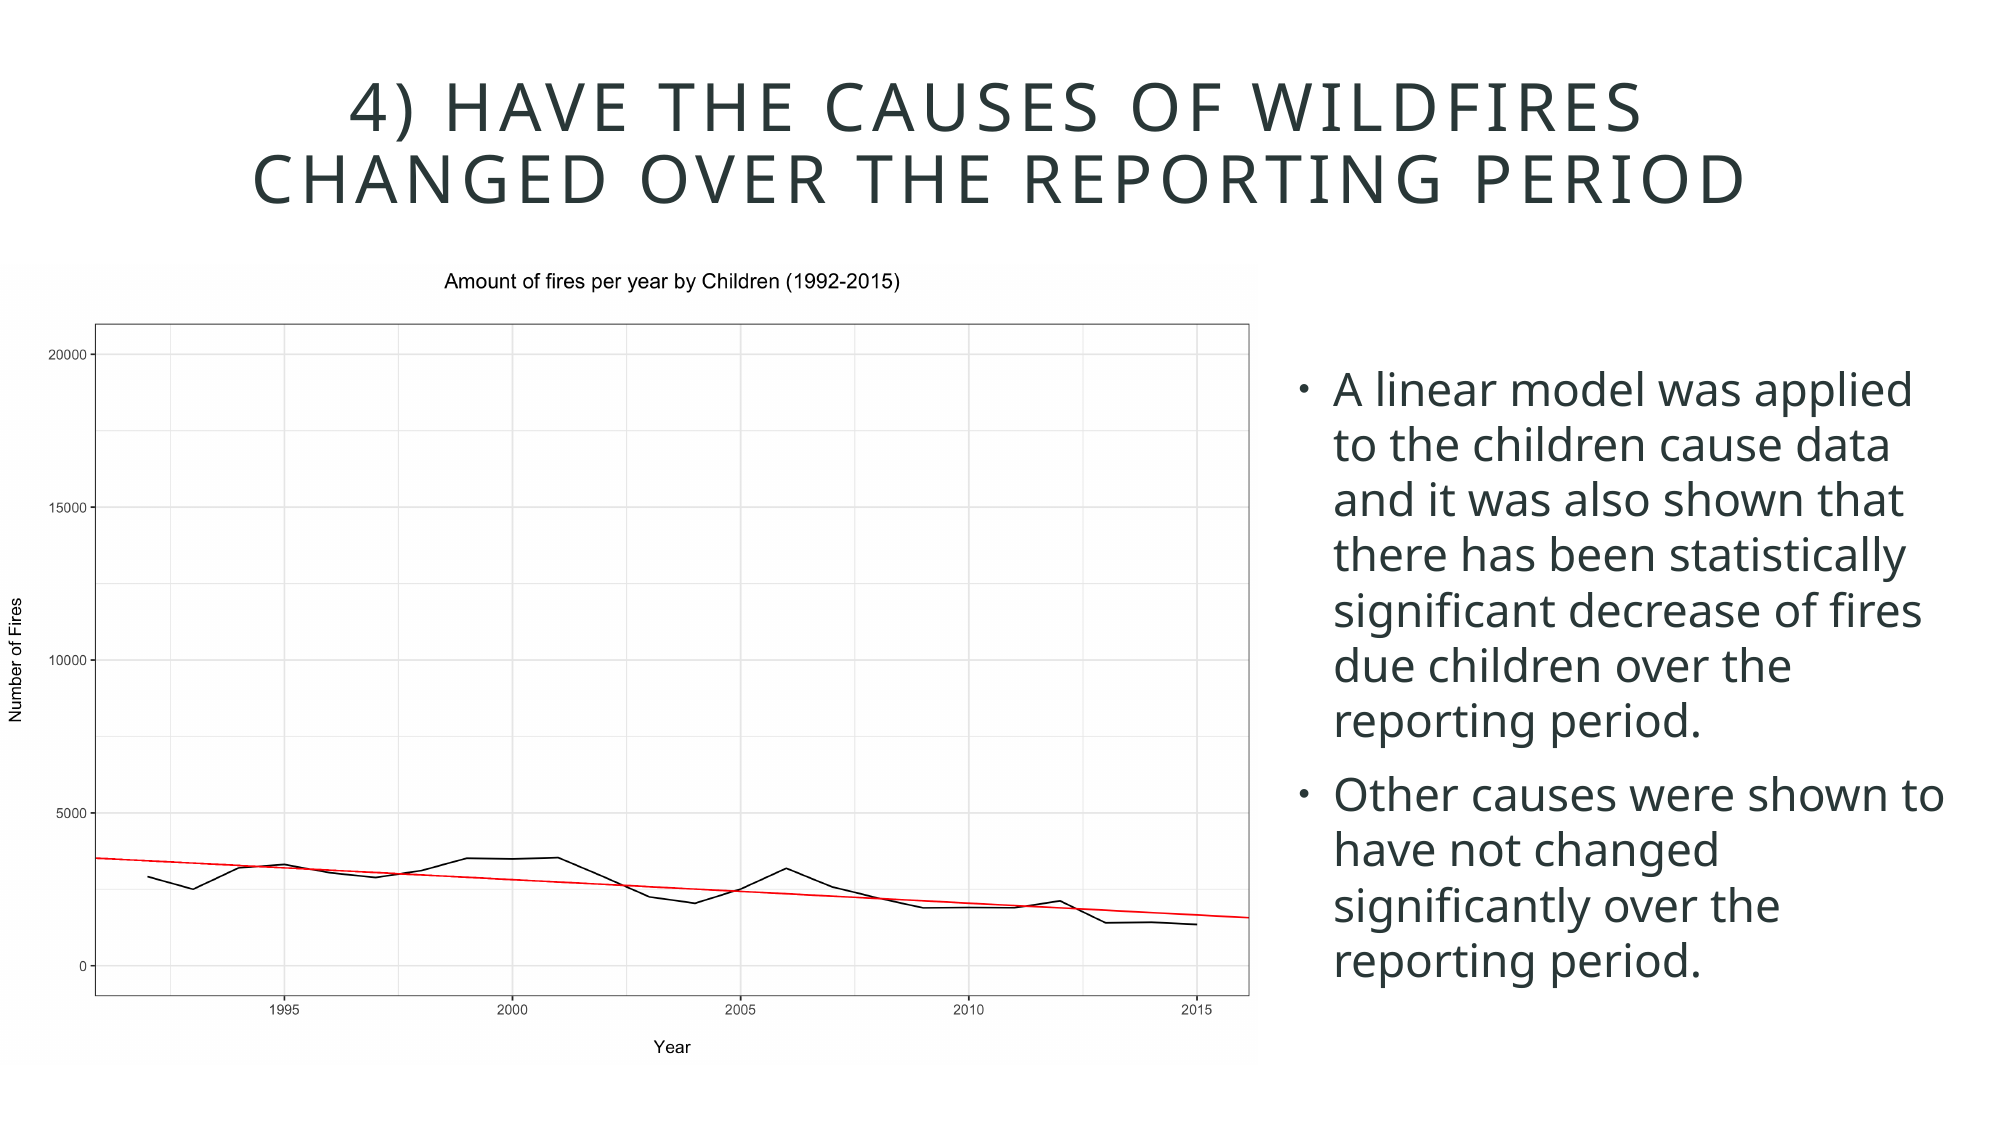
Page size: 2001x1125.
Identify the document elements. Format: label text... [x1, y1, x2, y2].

picture [0, 264, 1258, 1065]
title 4) Have the causes of wildfires changed over the reporting period [221, 0, 1779, 225]
list A linear model was applied to the children cause data and it was also shown that there has been statistically significant decrease of fires due children over the reporting period. Other causes were shown to have not changed significantly over the reporting period. [1283, 352, 1971, 996]
